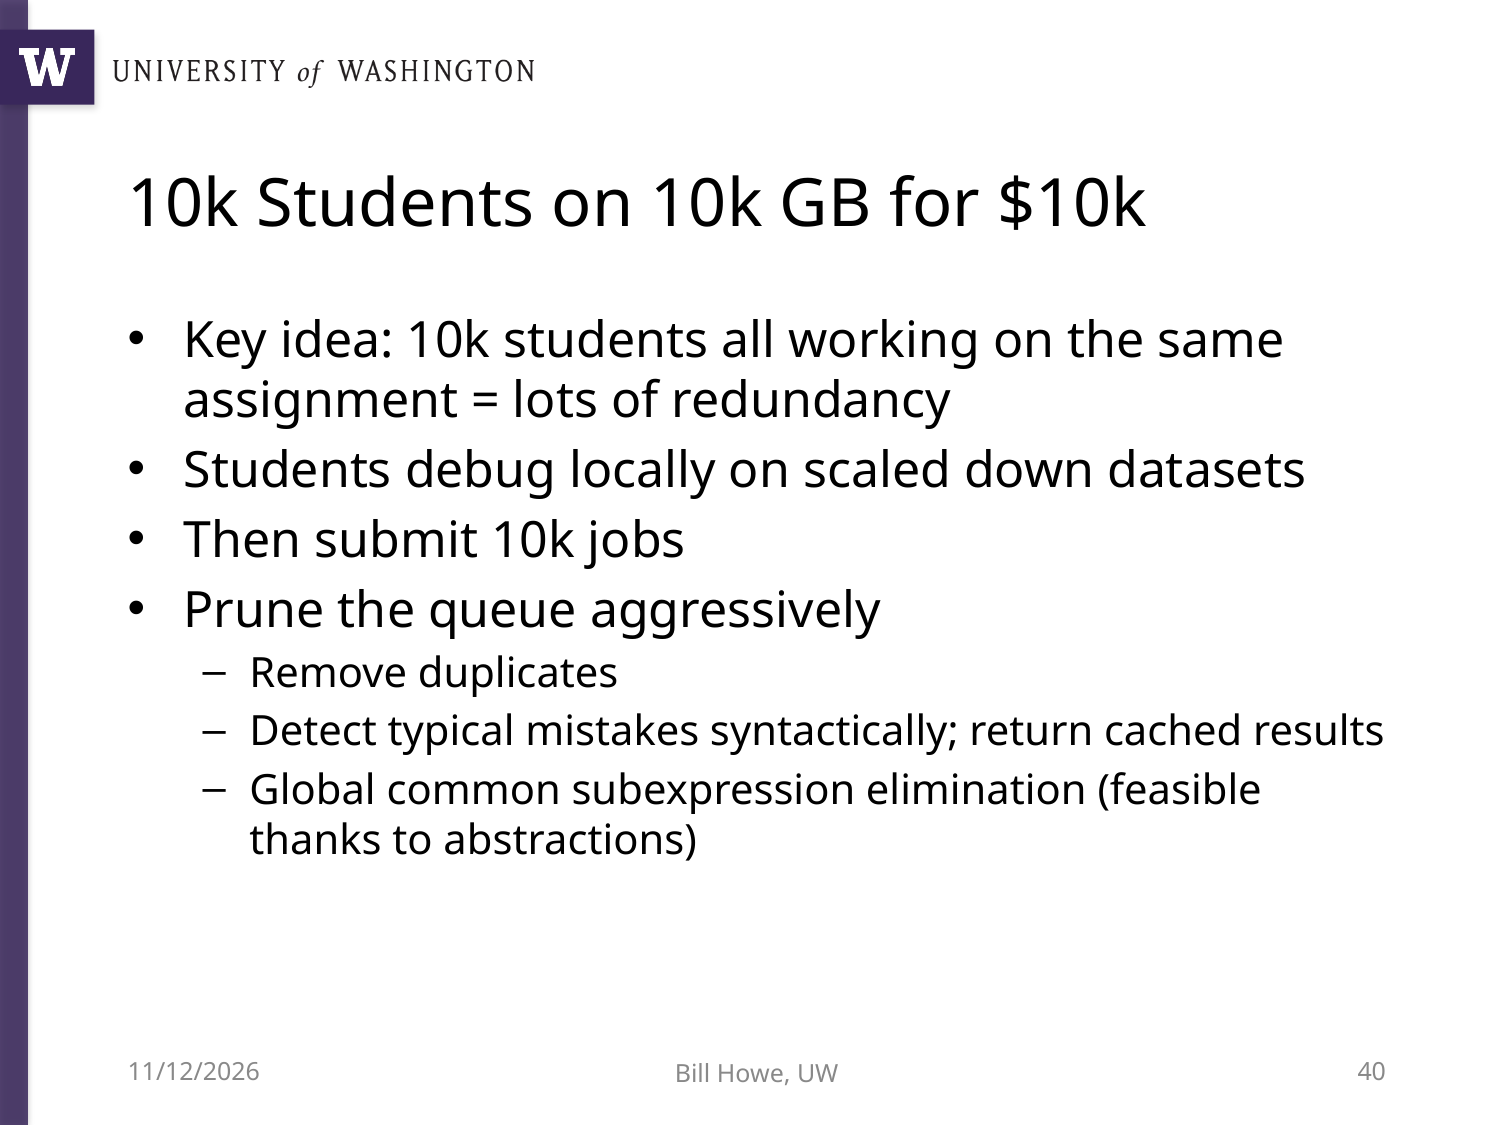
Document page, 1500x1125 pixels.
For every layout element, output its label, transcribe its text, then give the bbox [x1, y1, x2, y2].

picture [112, 59, 534, 88]
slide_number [112, 1042, 463, 1103]
slide_number 40 [1051, 1042, 1402, 1103]
list Key idea: 10k students all working on the same assignment = lots of redundancy Students debug locally on scaled down datasets Then submit 10k jobs Prune the queue aggressively Remove duplicates Detect typical mistakes syntactically; return cached results Global common subexpression elimination (feasible thanks to abstractions) [112, 299, 1401, 1005]
footer Bill Howe, UW [519, 1042, 995, 1103]
picture [19, 48, 75, 86]
title 10k Students on 10k GB for $10k [112, 125, 1401, 275]
